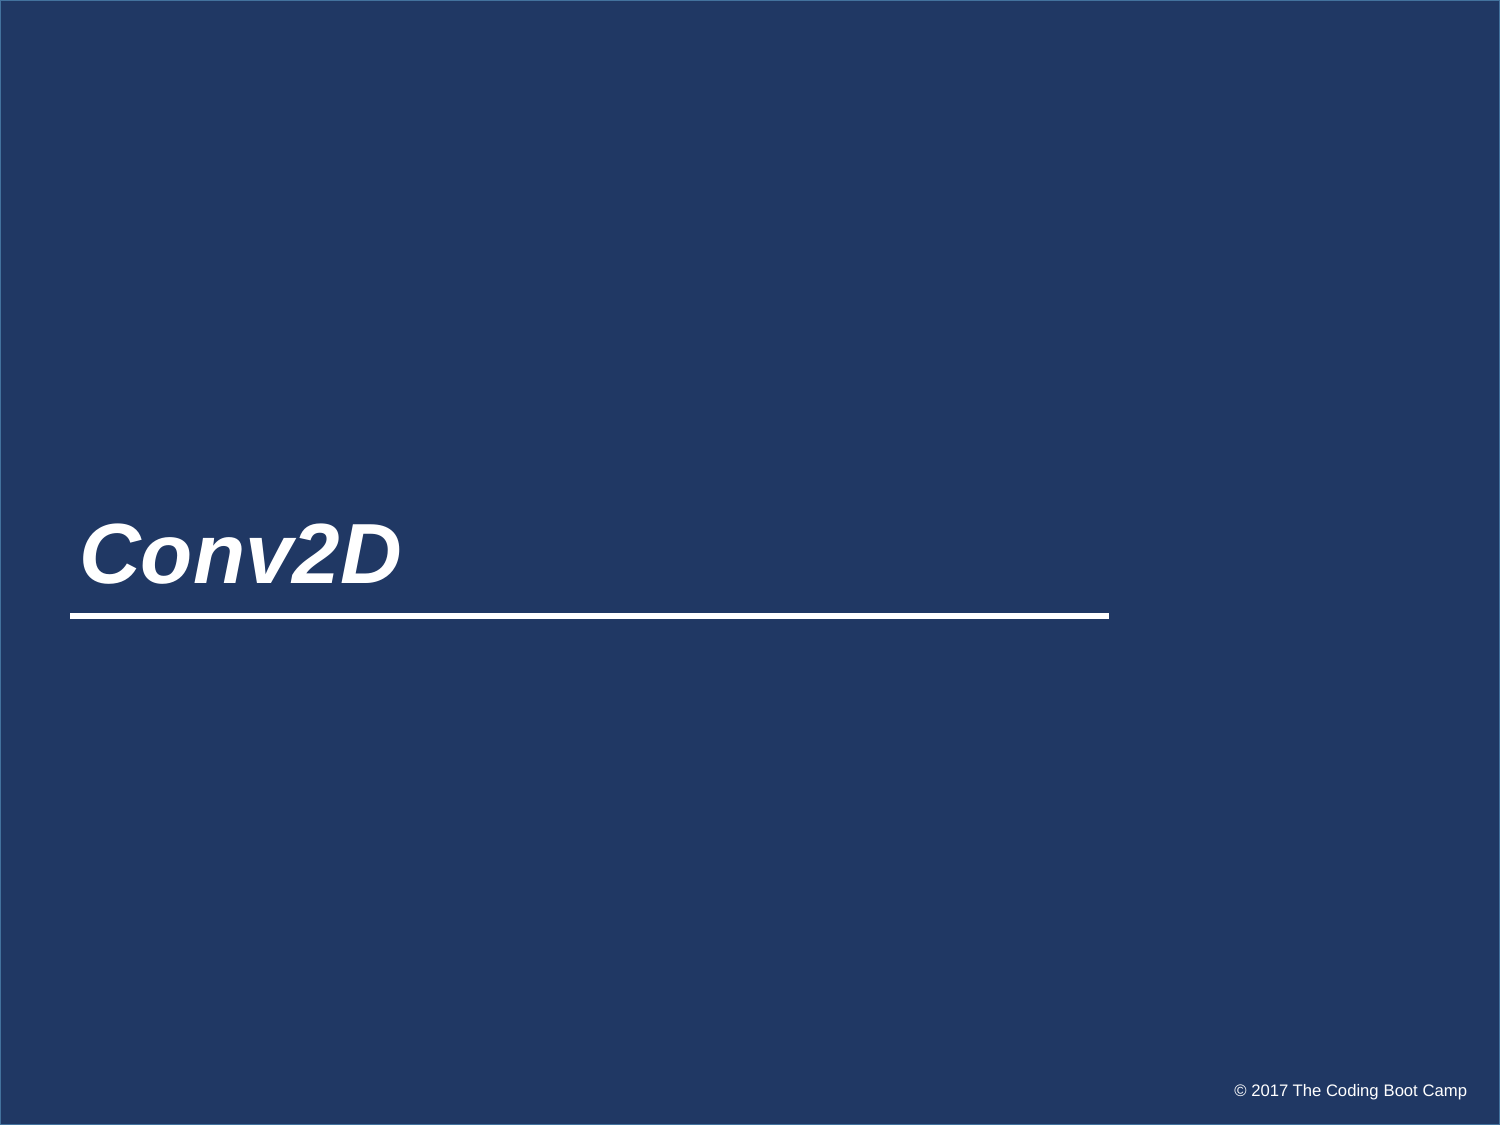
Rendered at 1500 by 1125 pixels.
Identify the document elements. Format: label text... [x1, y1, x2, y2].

title Conv2D [64, 484, 1415, 628]
